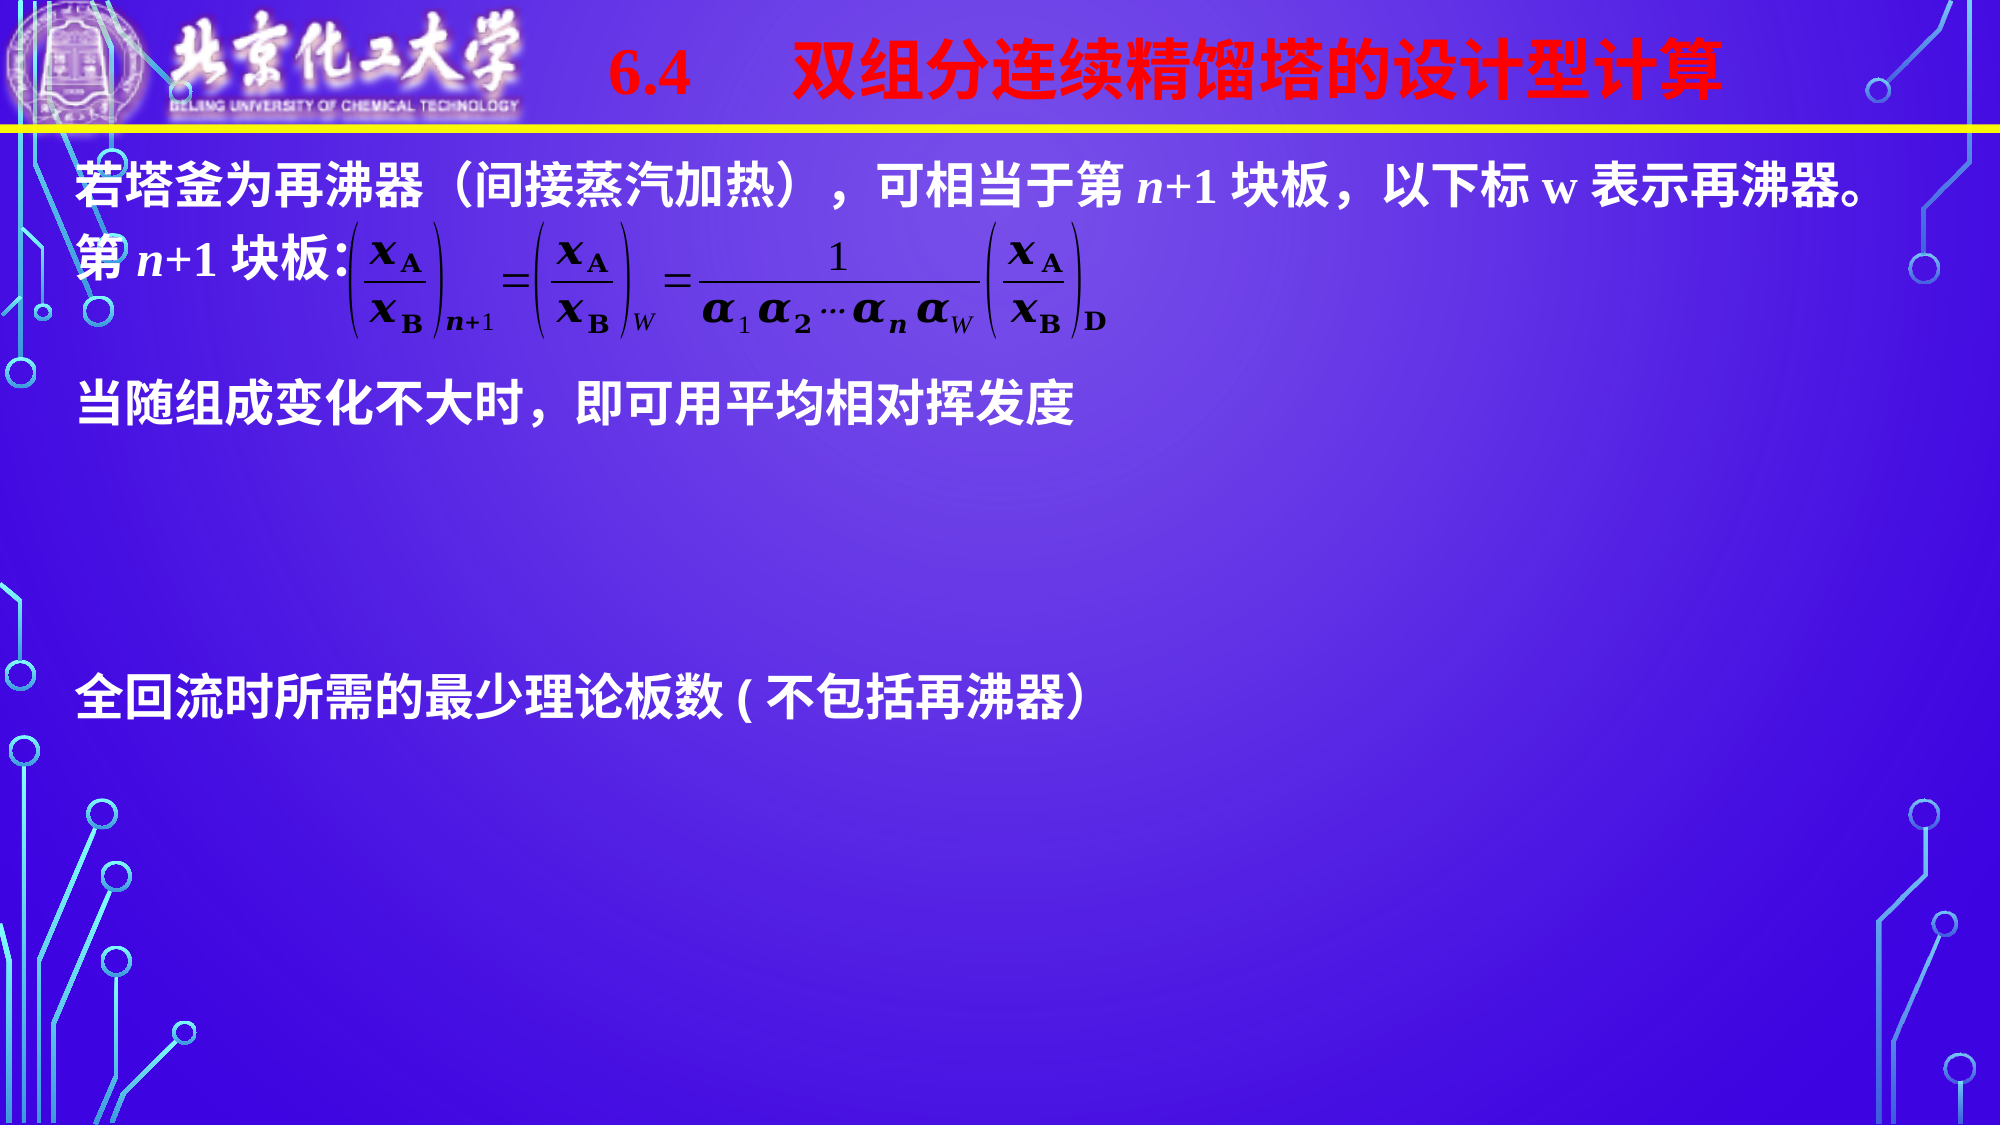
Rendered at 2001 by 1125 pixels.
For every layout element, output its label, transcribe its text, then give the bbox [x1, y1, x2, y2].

text_box 6.4 双组分连续精馏塔的设计型计算 [593, 20, 1775, 116]
picture [5, 0, 531, 124]
